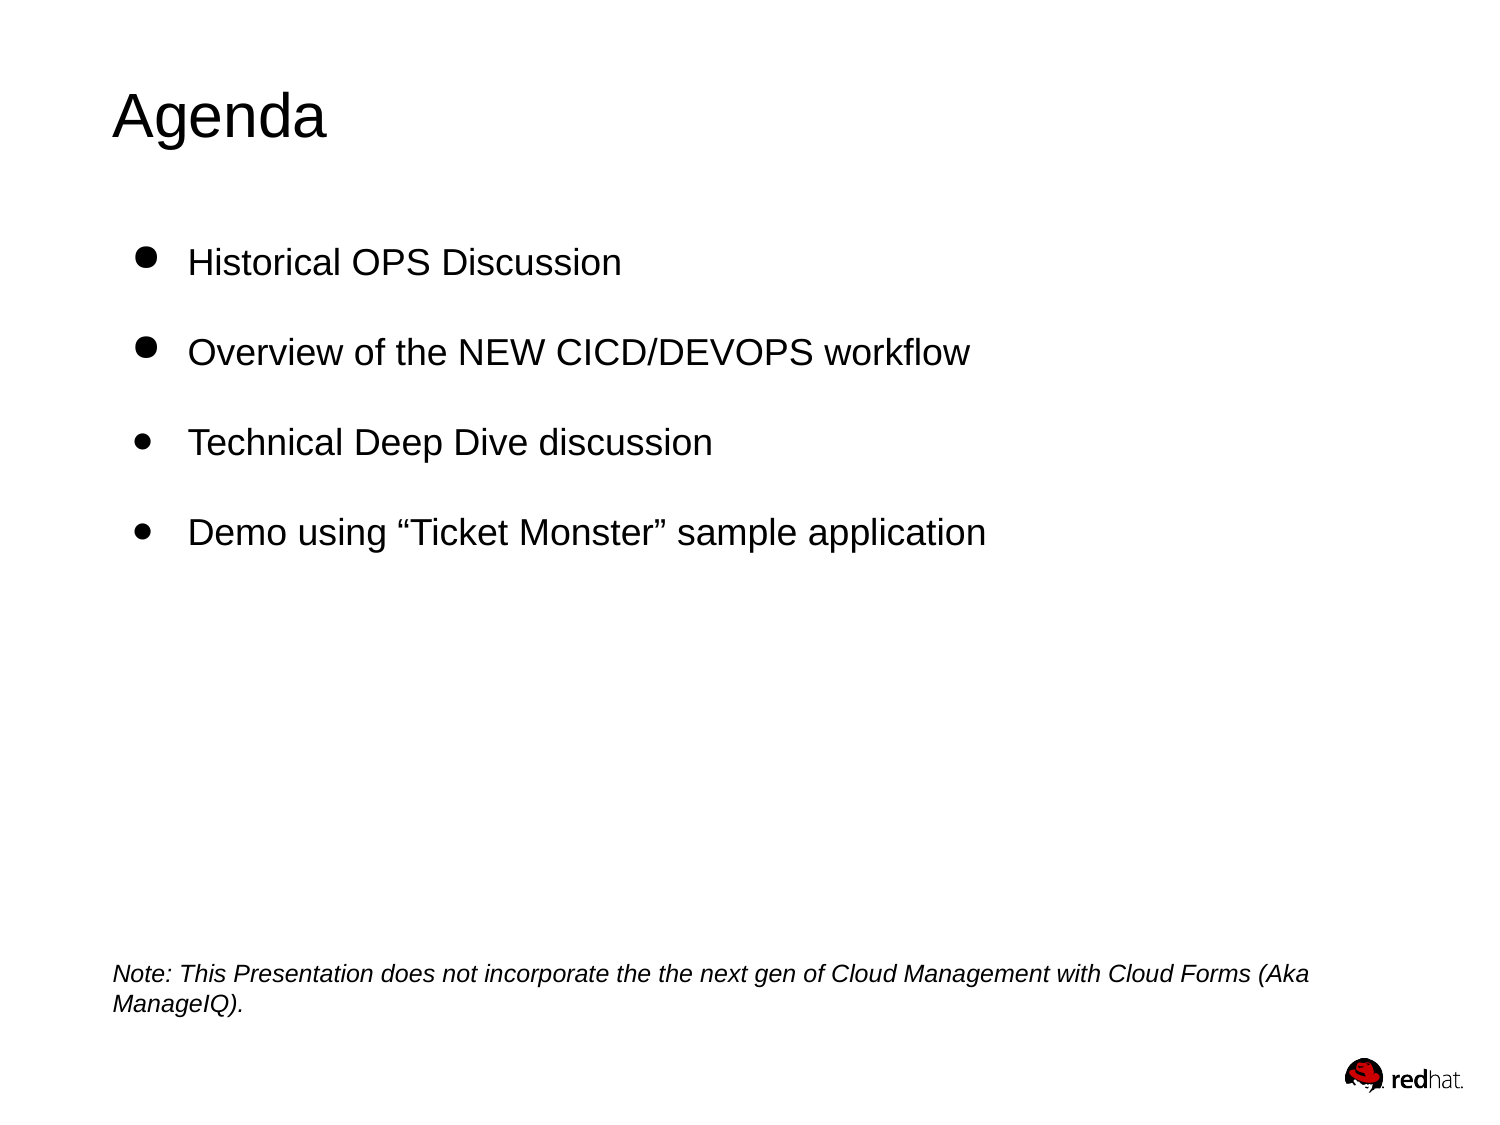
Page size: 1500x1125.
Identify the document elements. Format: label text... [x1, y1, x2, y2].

picture [1345, 1058, 1463, 1097]
text_box Historical OPS Discussion Overview of the NEW CICD/DEVOPS workflow Technical Deep Dive discussion Demo using “Ticket Monster” sample application Note: This Presentation does not incorporate the the next gen of Cloud Management with Cloud Forms (Aka ManageIQ). [112, 237, 1395, 1005]
text_box Agenda [112, 0, 1388, 225]
